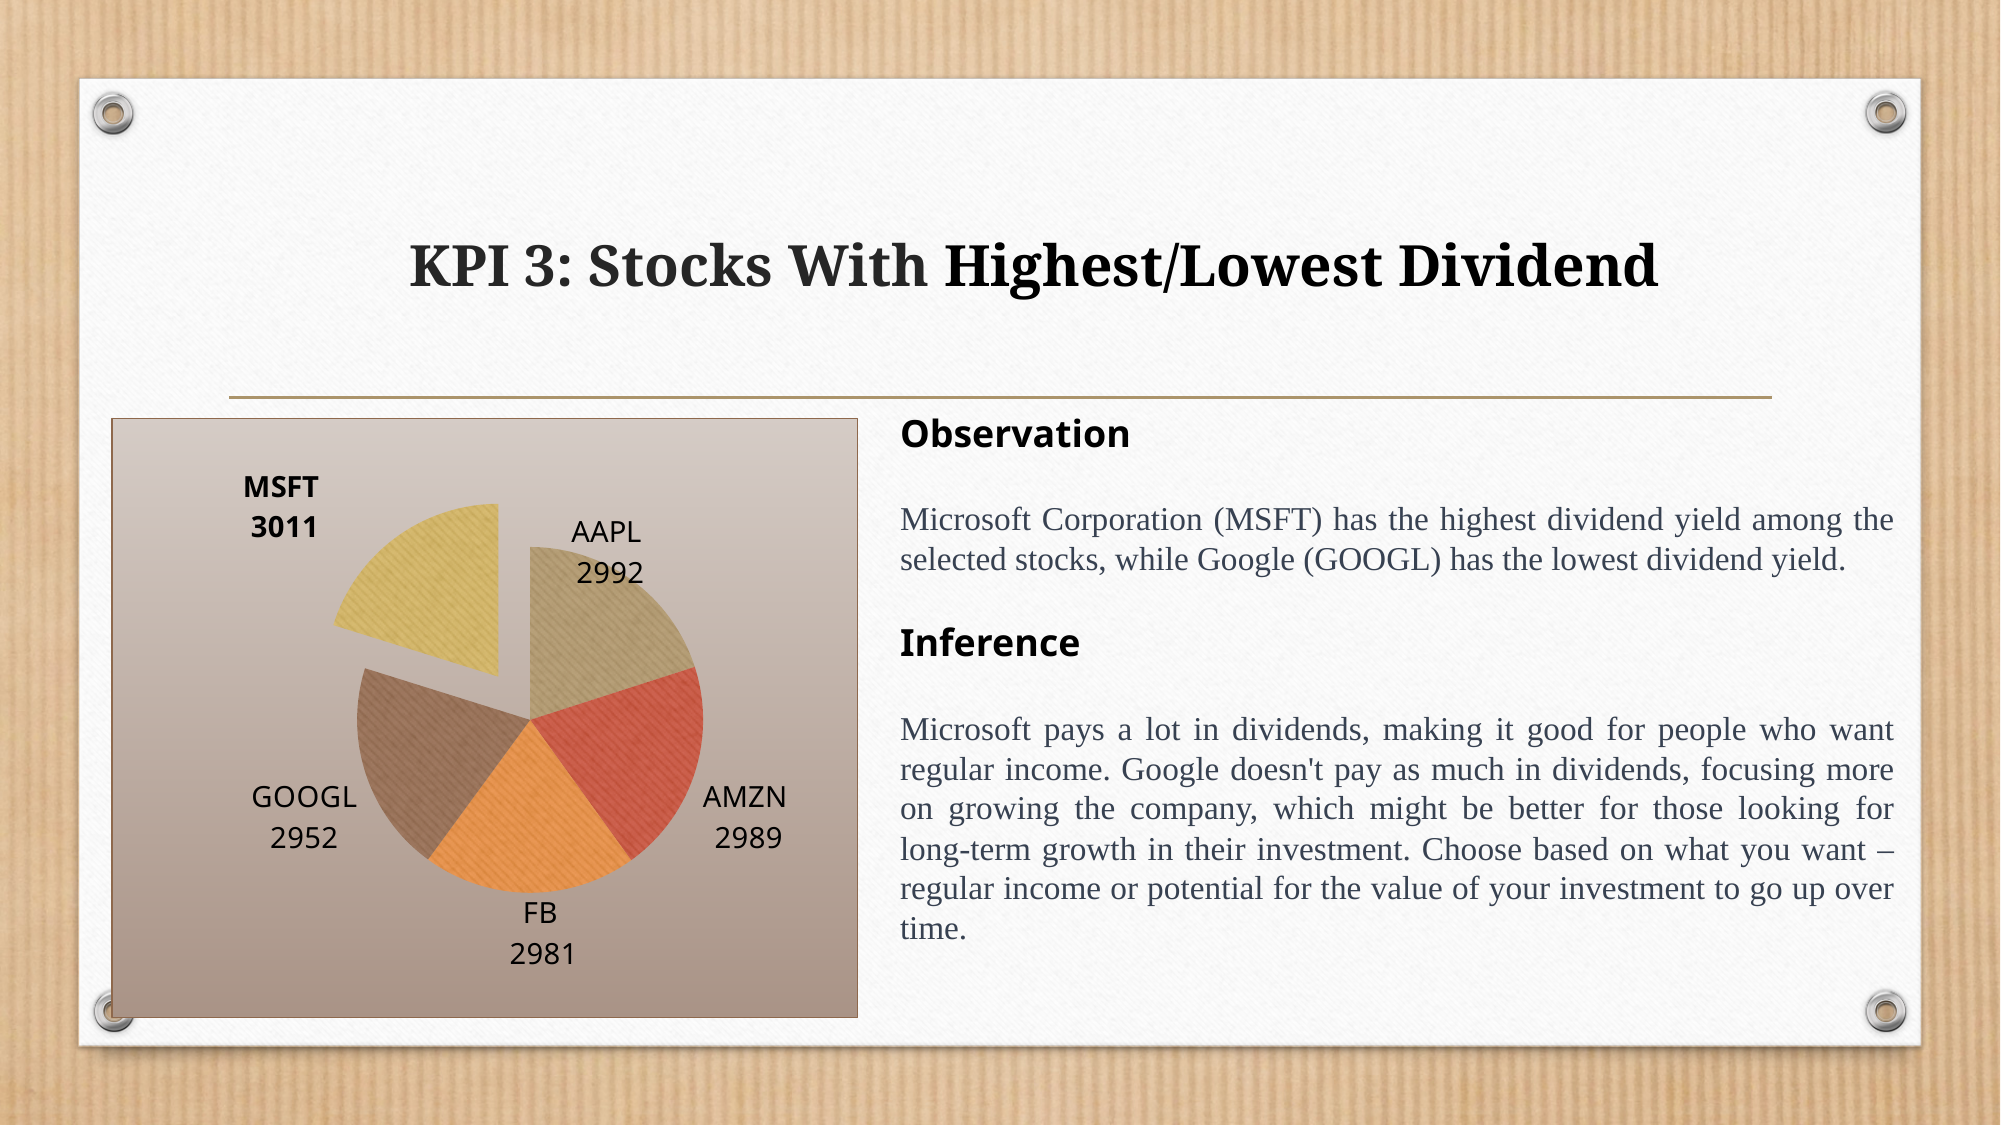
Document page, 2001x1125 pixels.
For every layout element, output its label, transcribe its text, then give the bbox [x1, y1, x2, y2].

title KPI 3: Stocks With Highest/Lowest Dividend [185, 153, 1885, 375]
text_box Observation Microsoft Corporation (MSFT) has the highest dividend yield among the selected stocks, while Google (GOOGL) has the lowest dividend yield. Inference Microsoft pays a lot in dividends, making it good for people who want regular income. Google doesn't pay as much in dividends, focusing more on growing the company, which might be better for those looking for long-term growth in their investment. Choose based on what you want – regular income or potential for the value of your investment to go up over time. [885, 402, 1911, 954]
picture [0, 0, 2001, 1125]
chart [111, 417, 859, 1019]
